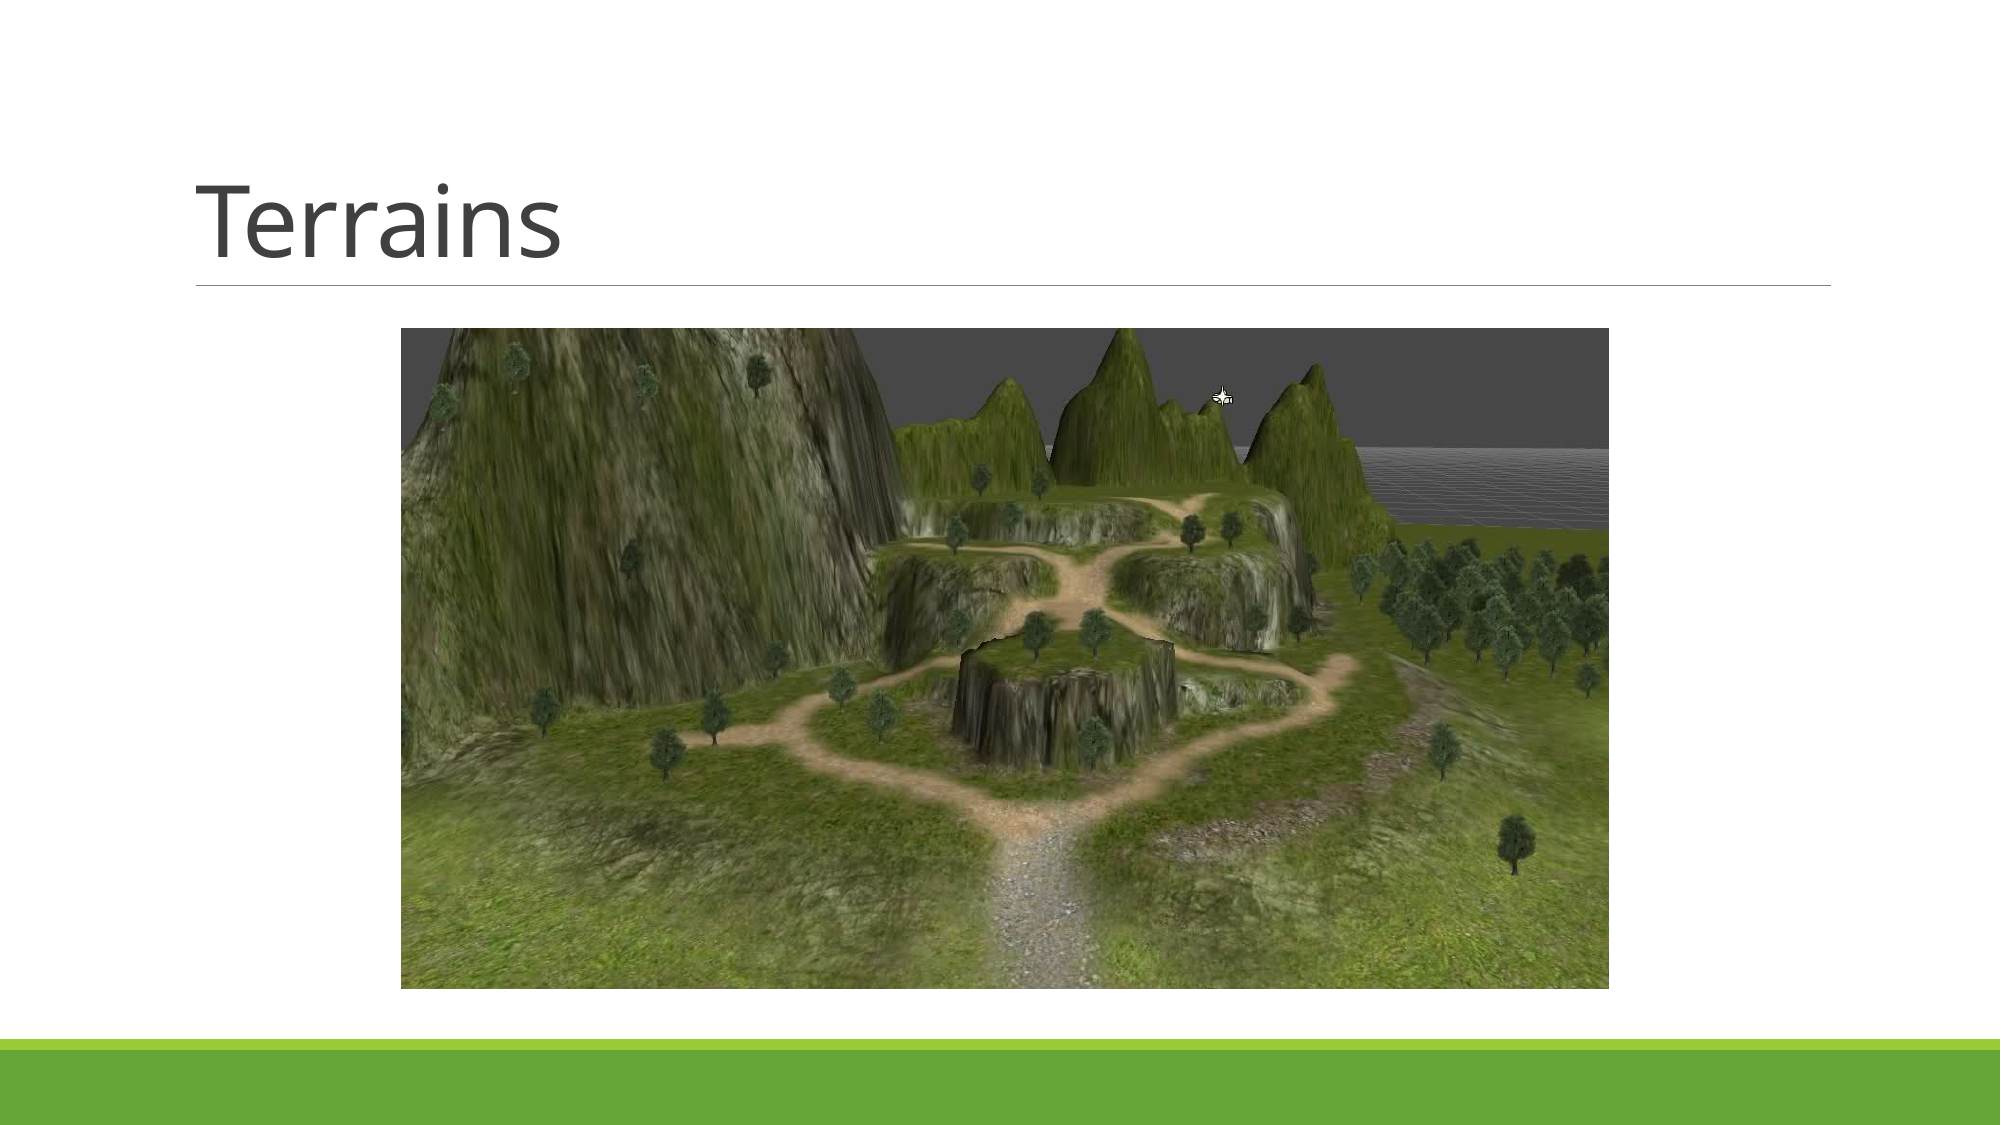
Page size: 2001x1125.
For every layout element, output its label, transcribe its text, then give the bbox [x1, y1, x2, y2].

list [400, 327, 1610, 989]
title Terrains [180, 47, 1830, 285]
